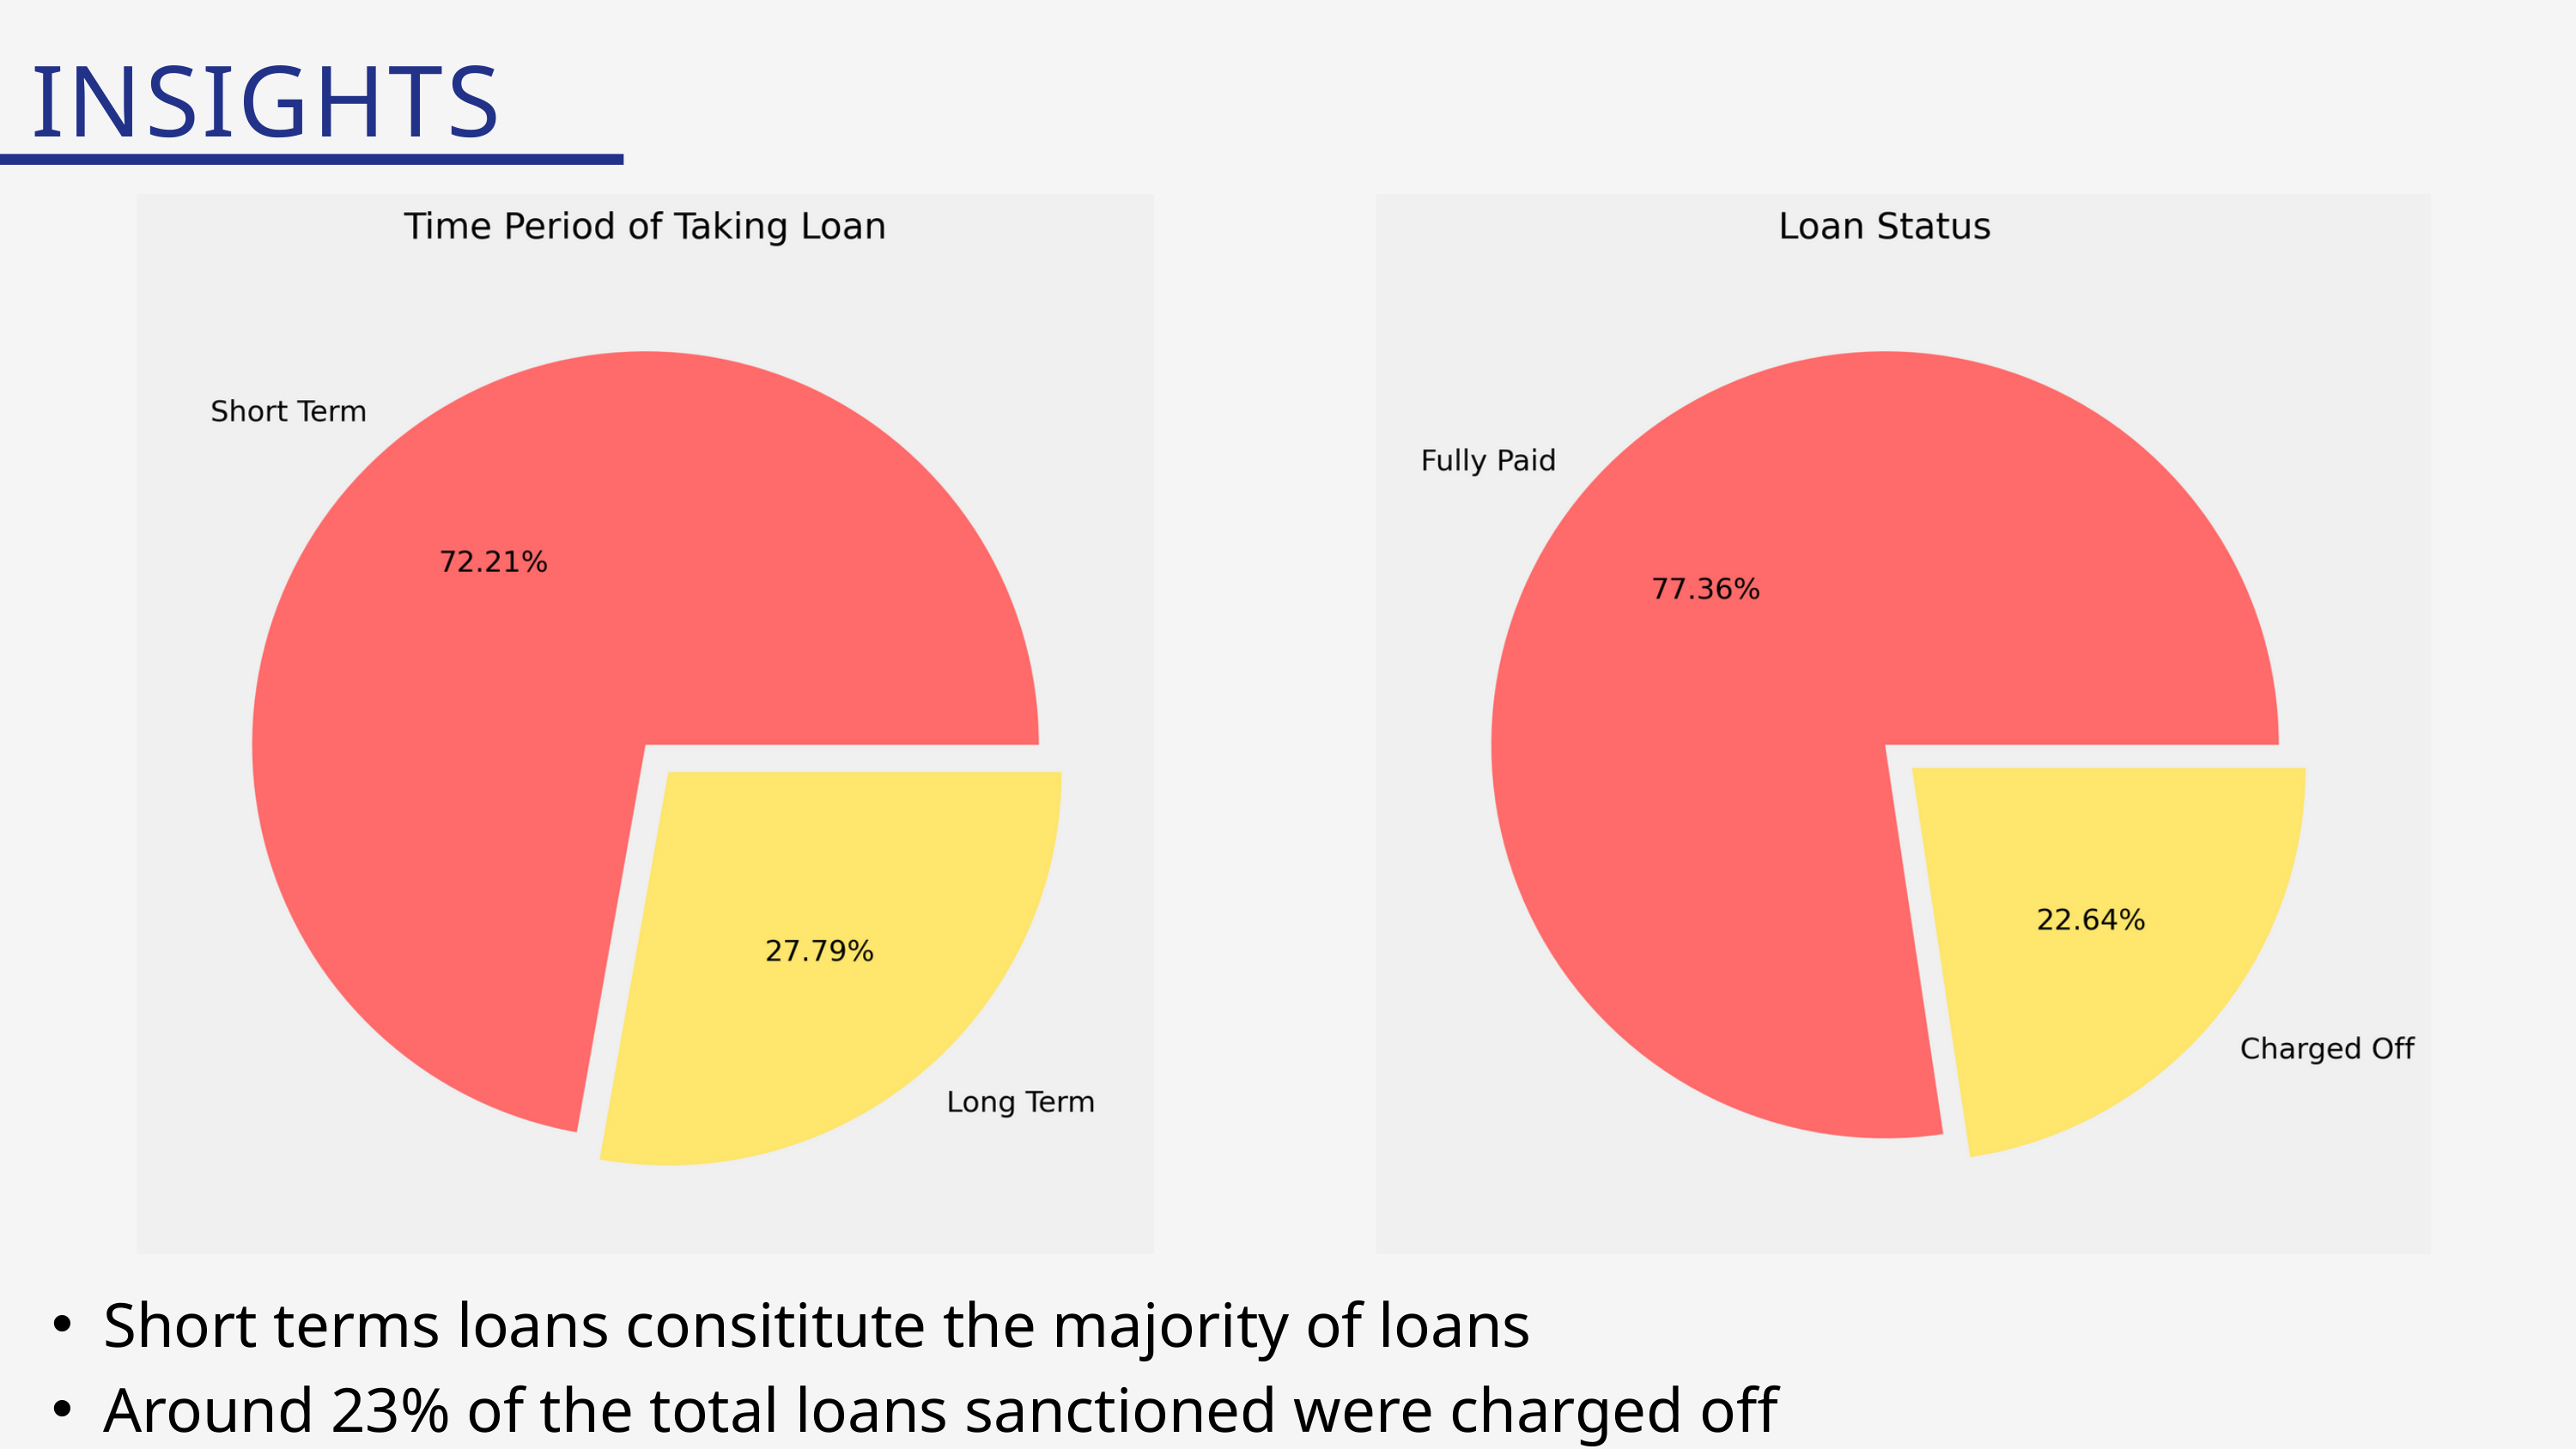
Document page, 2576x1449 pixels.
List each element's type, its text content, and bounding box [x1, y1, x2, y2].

text_box [1376, 194, 2432, 1254]
text_box INSIGHTS [31, 48, 1217, 157]
text_box Short terms loans consititute the majority of loans Around 23% of the total loans sanctioned were charged off [0, 1274, 1822, 1445]
text_box [137, 194, 1154, 1254]
